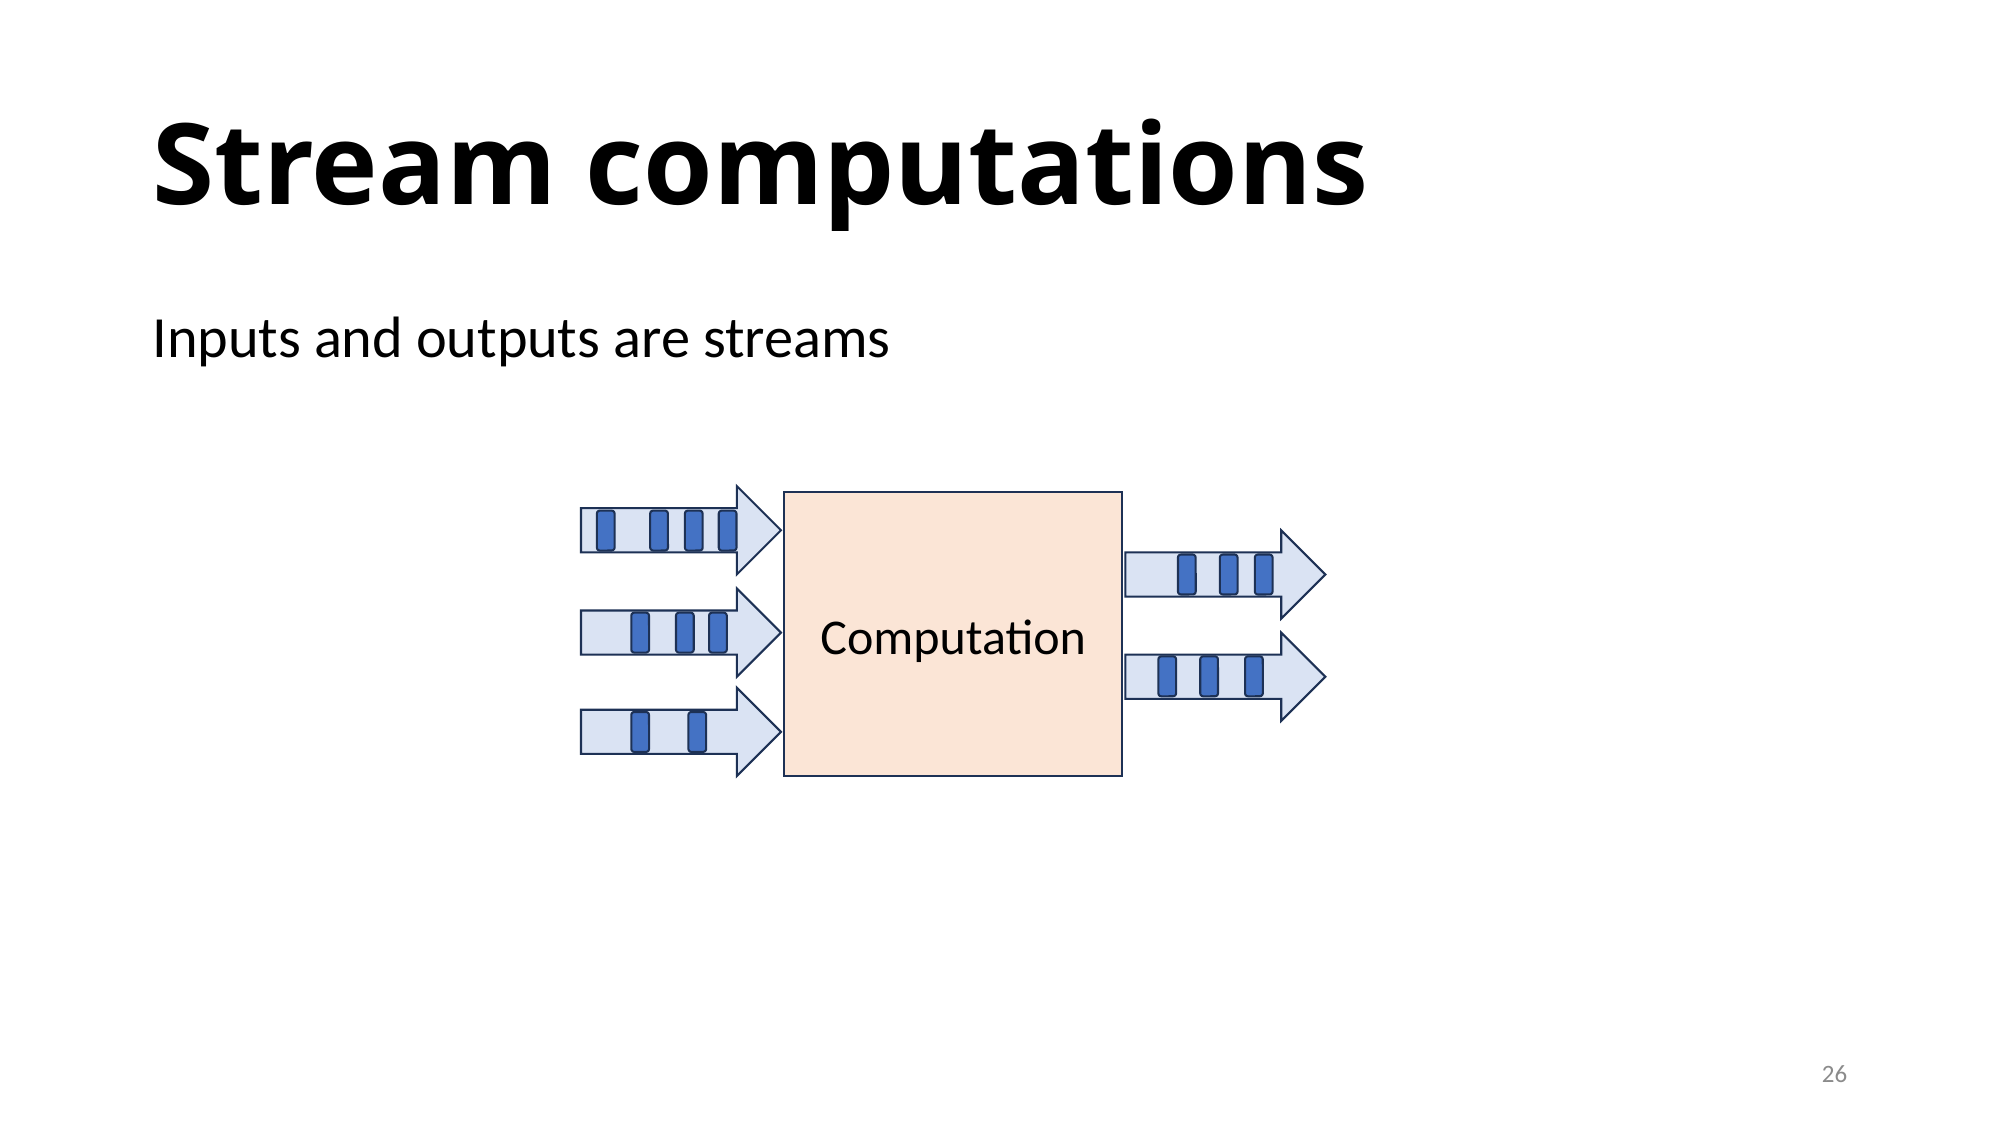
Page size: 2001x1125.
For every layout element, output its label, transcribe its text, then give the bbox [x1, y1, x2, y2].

text_box [1124, 630, 1327, 724]
text_box [674, 611, 695, 654]
text_box [687, 710, 708, 753]
title Stream computations [137, 59, 1863, 278]
text_box [683, 509, 704, 552]
text_box [595, 509, 616, 552]
text_box [717, 509, 738, 552]
text_box [1244, 655, 1264, 698]
text_box Computation [783, 491, 1123, 777]
text_box [579, 483, 783, 577]
text_box [1157, 655, 1178, 698]
slide_number 26 [1798, 1042, 1863, 1103]
text_box [1218, 553, 1239, 596]
text_box [1176, 553, 1197, 596]
text_box [1253, 553, 1274, 596]
text_box [649, 509, 670, 552]
text_box [630, 611, 651, 654]
text_box [1199, 655, 1220, 698]
text_box [630, 710, 651, 753]
list Inputs and outputs are streams [137, 299, 1863, 1014]
text_box [579, 585, 783, 680]
text_box [1124, 527, 1327, 622]
text_box [708, 611, 728, 654]
text_box [579, 685, 783, 779]
